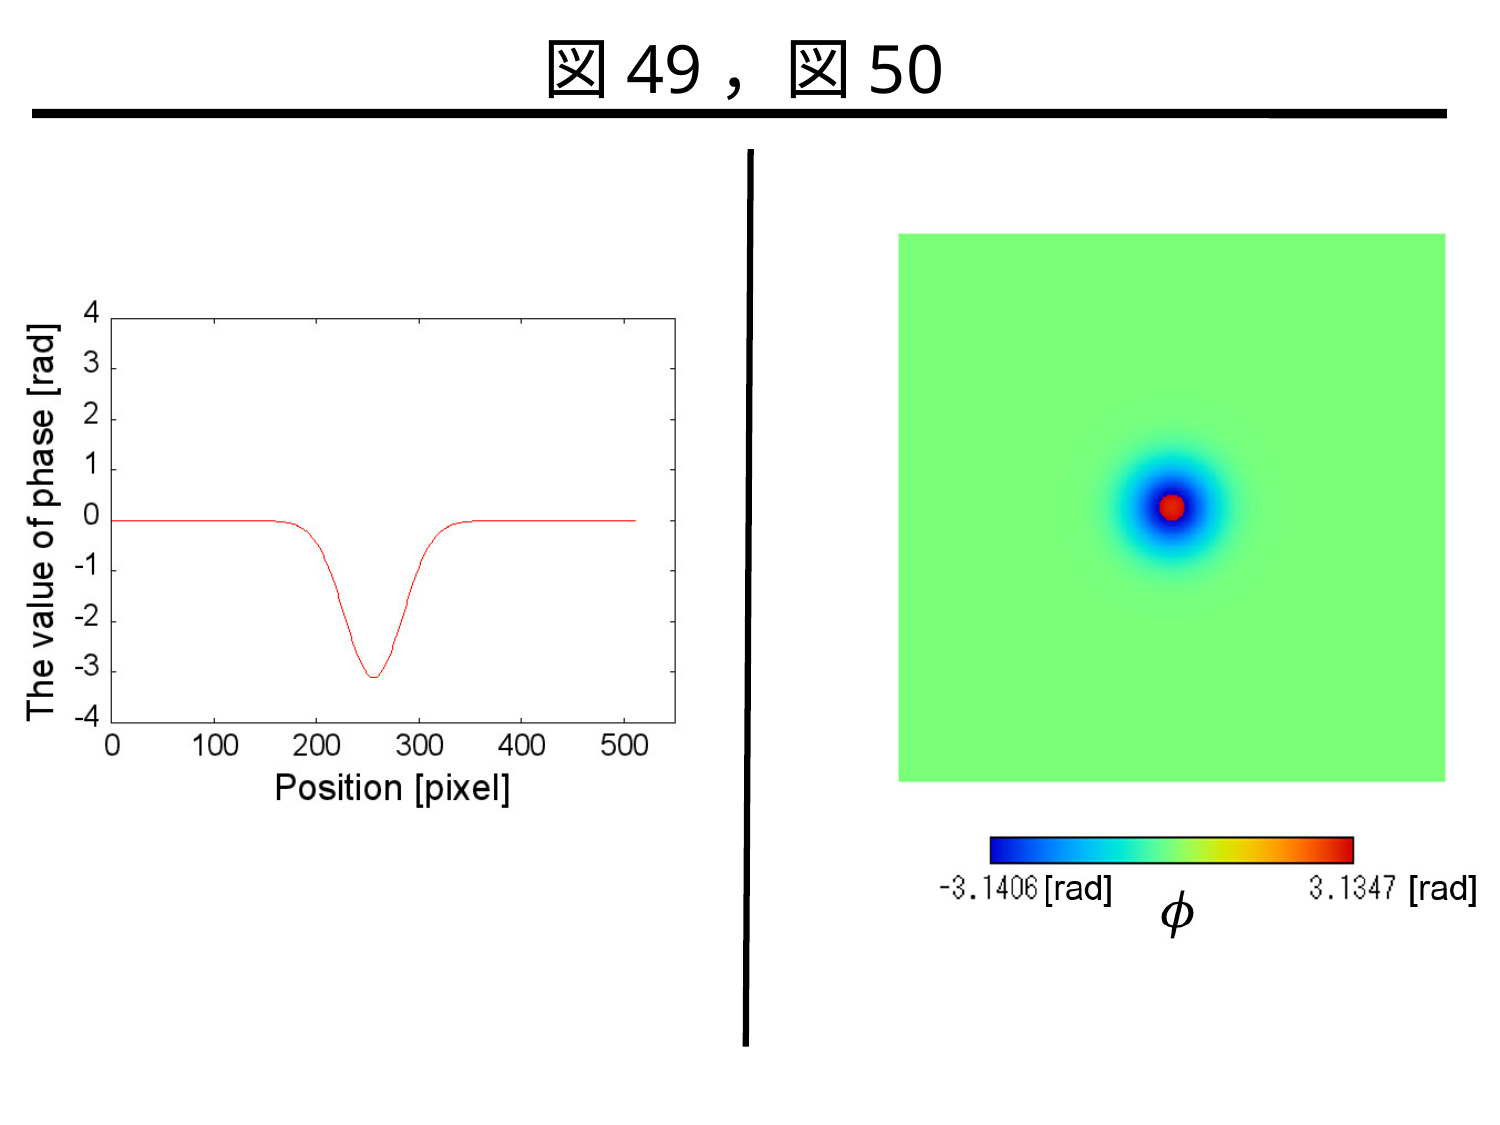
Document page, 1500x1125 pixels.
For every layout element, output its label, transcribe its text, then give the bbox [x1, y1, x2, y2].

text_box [745, 148, 751, 1047]
text_box 図49，図50 [528, 19, 960, 114]
picture [0, 296, 709, 829]
picture [843, 178, 1500, 947]
